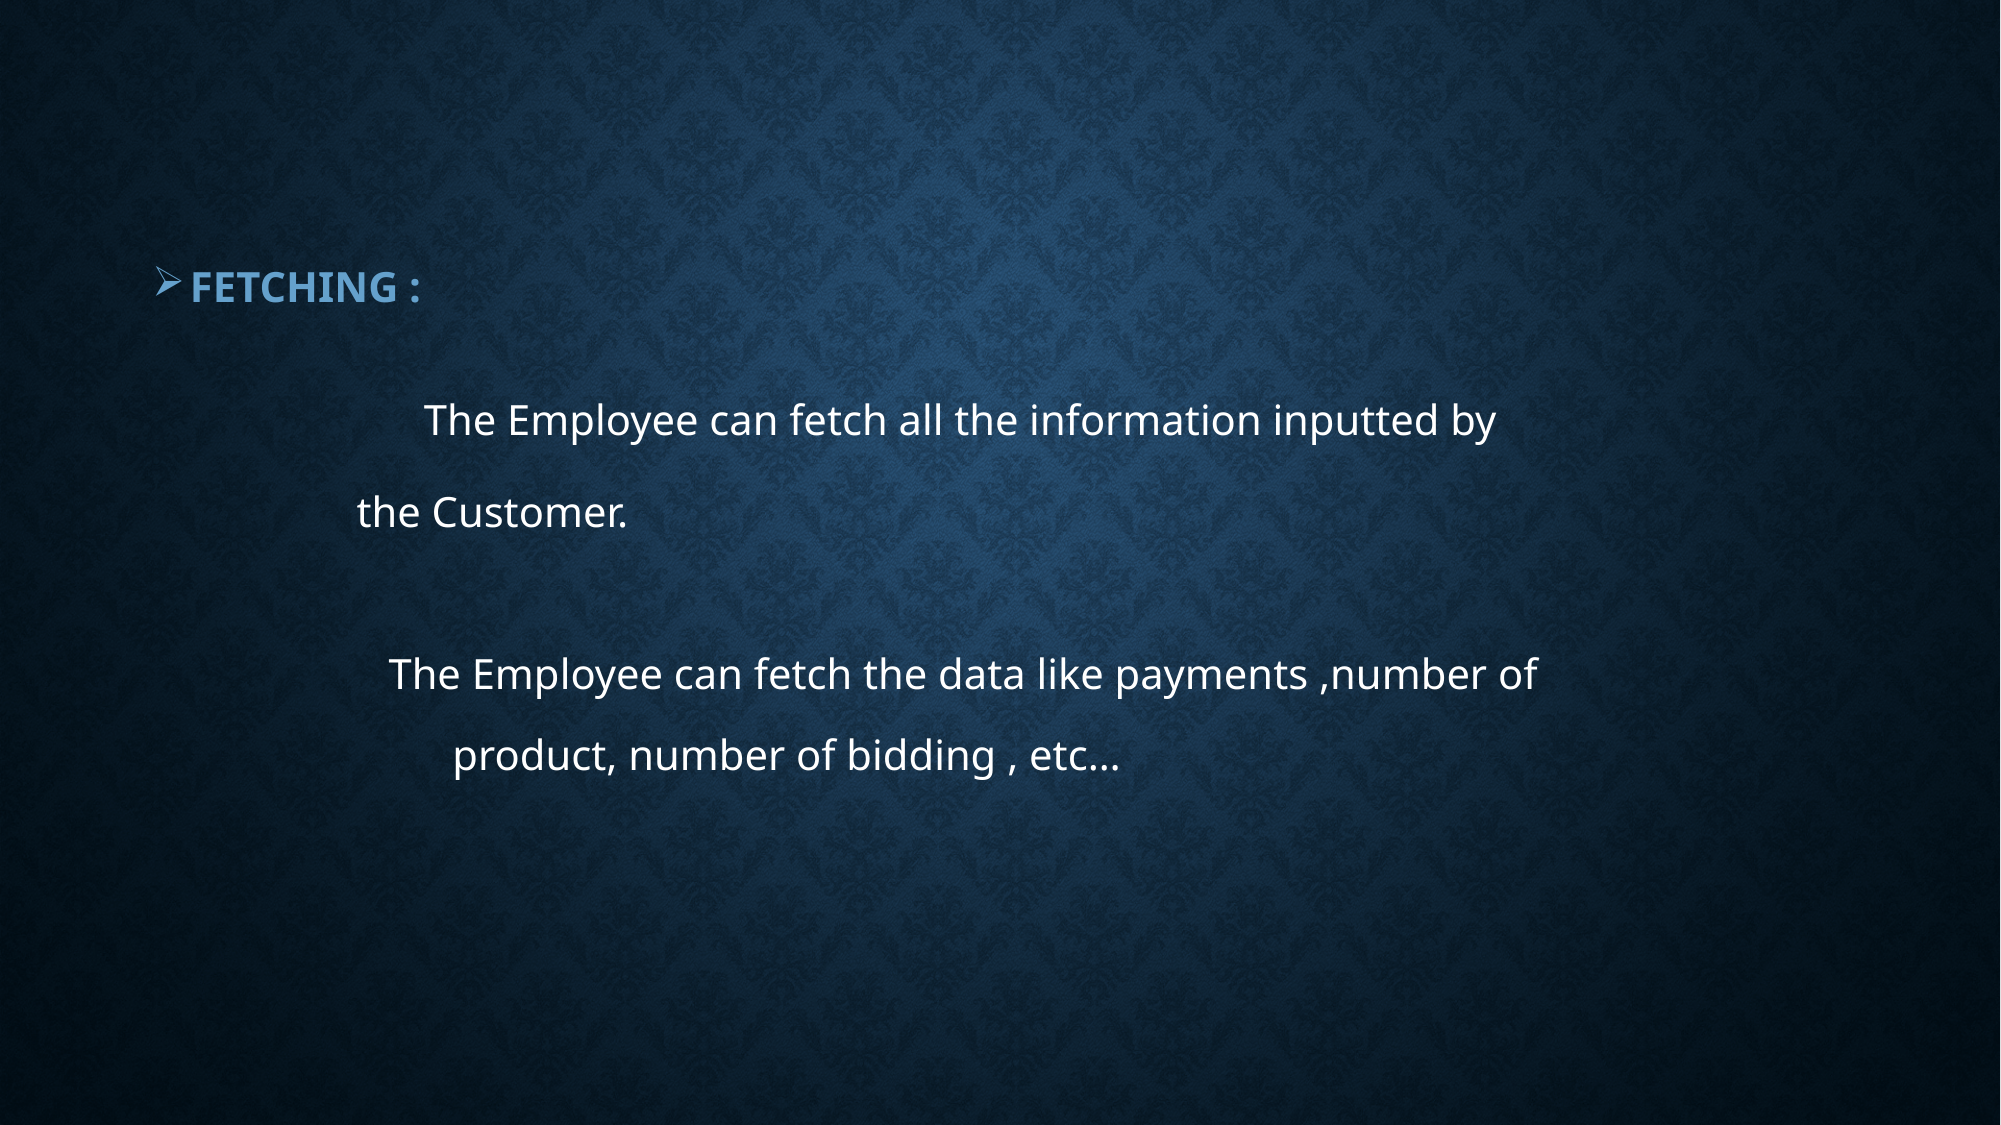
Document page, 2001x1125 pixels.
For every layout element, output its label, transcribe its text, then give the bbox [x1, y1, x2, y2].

list FETCHING : The Employee can fetch all the information inputted by the Customer. The Employee can fetch the data like payments ,number of product, number of bidding , etc… [137, 91, 1863, 1014]
